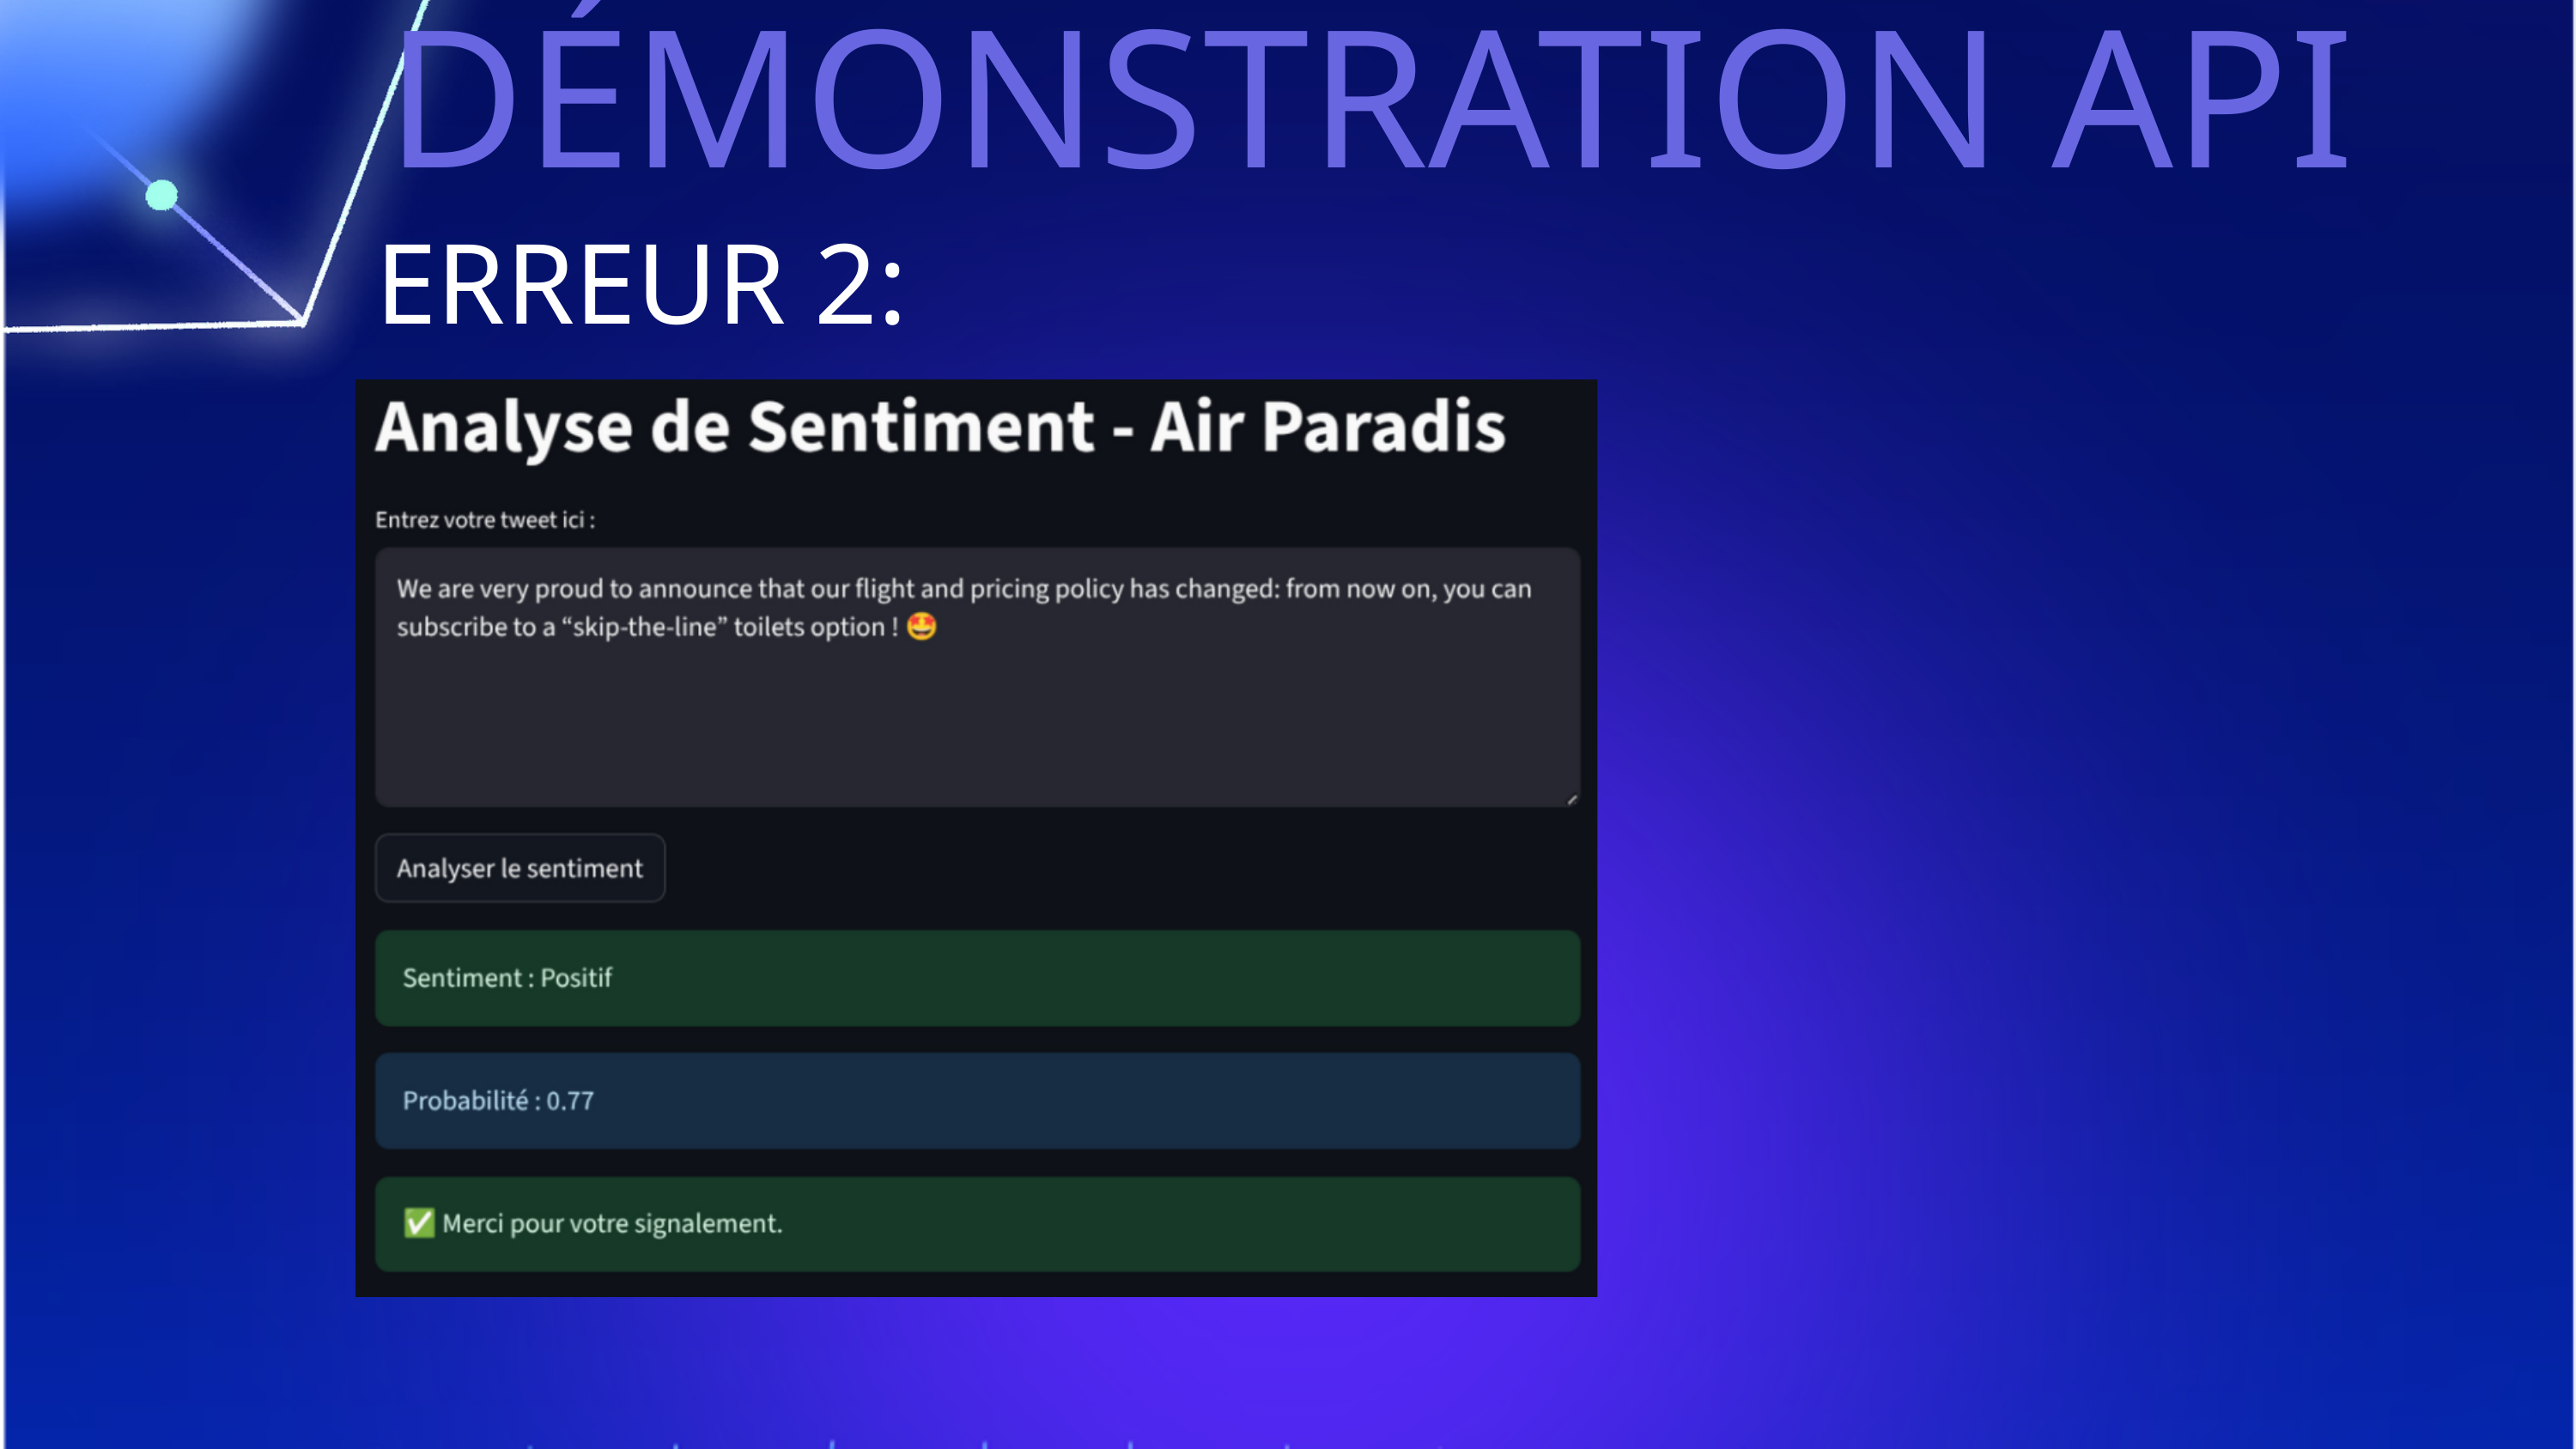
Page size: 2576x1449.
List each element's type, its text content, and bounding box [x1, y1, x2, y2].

text_box DÉMONSTRATION API [355, 68, 2385, 206]
text_box [0, 0, 550, 407]
text_box [355, 379, 1598, 1297]
text_box [0, 0, 2576, 1449]
text_box ERREUR 2: [375, 266, 1249, 347]
